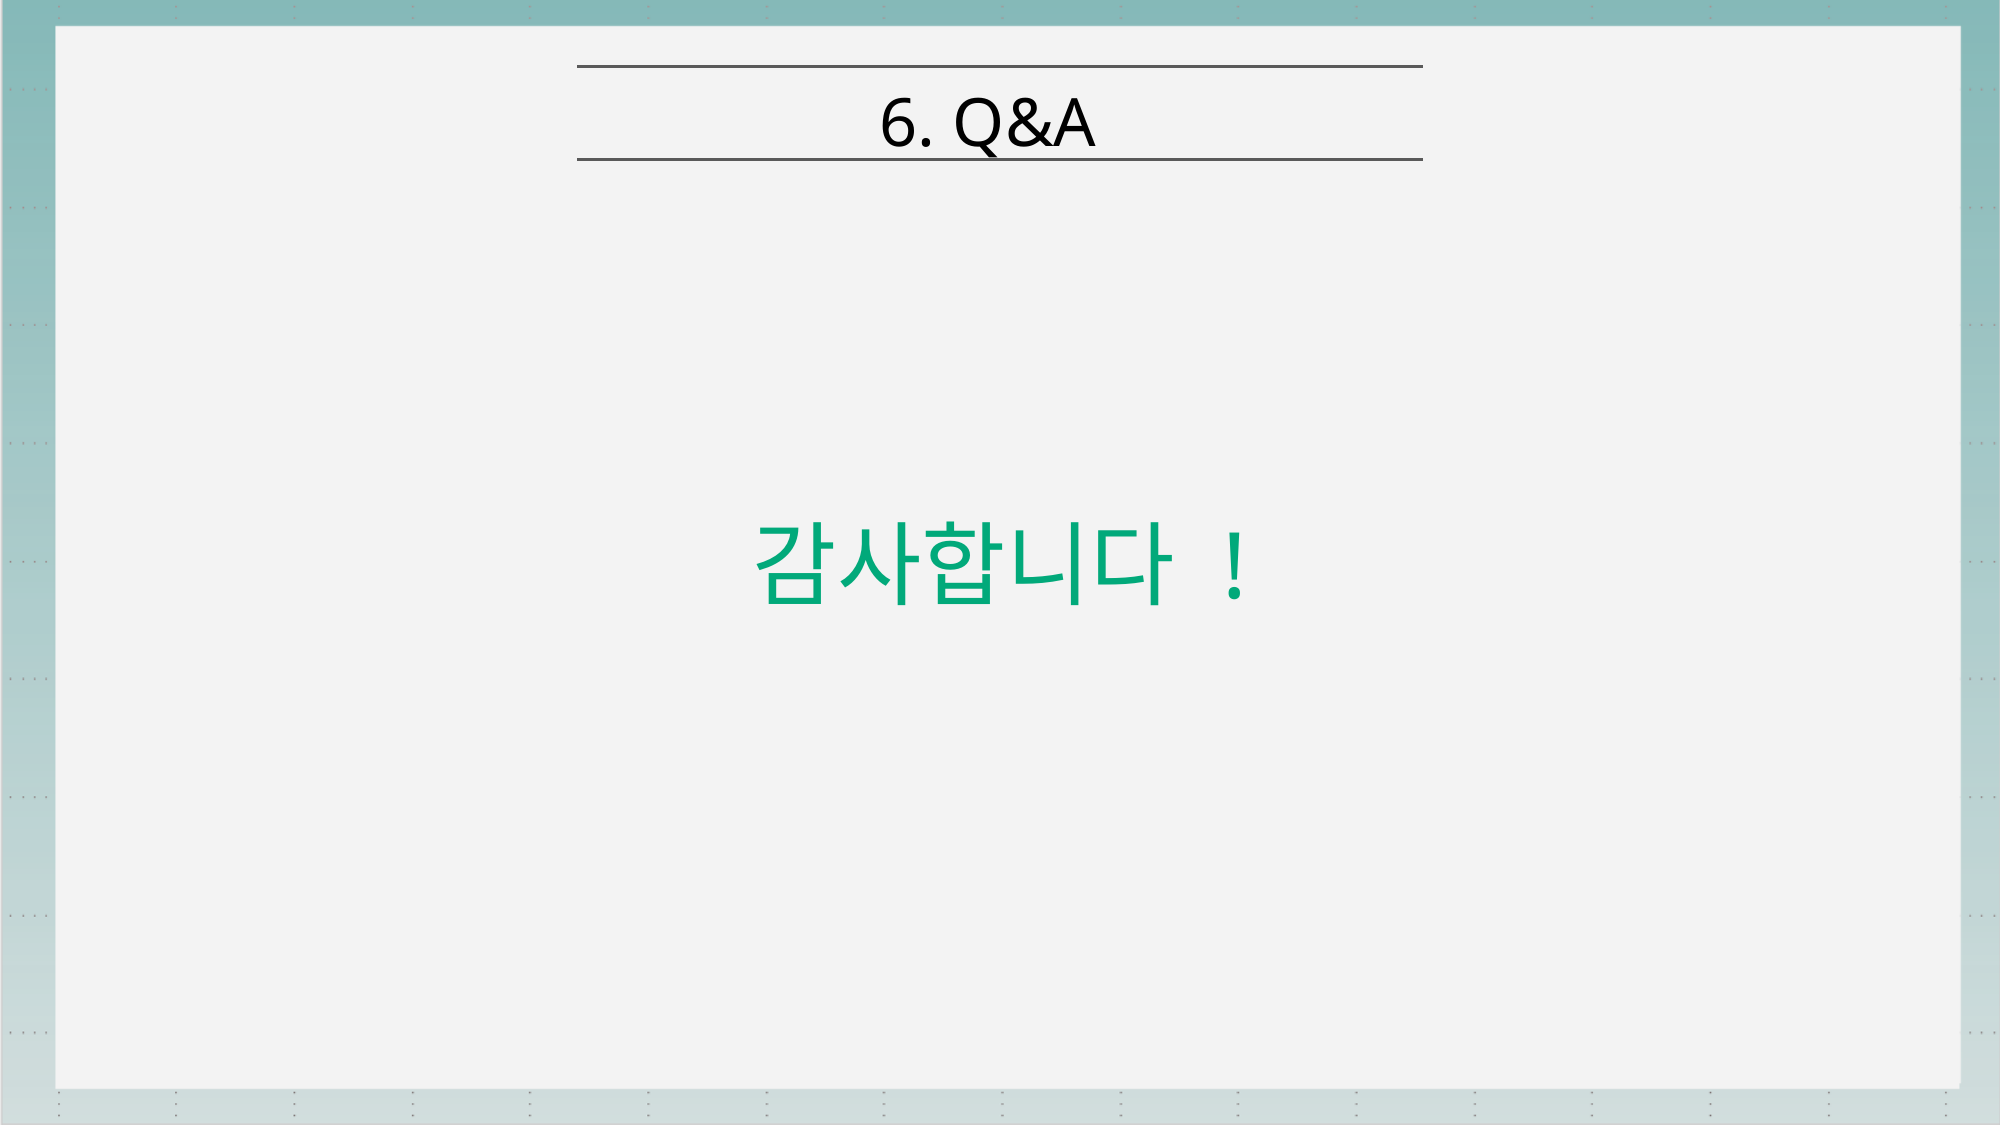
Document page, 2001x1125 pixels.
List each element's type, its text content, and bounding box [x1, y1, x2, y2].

text_box 감사합니다 ! [534, 499, 1466, 624]
text_box 6. Q&A [0, 72, 1989, 168]
